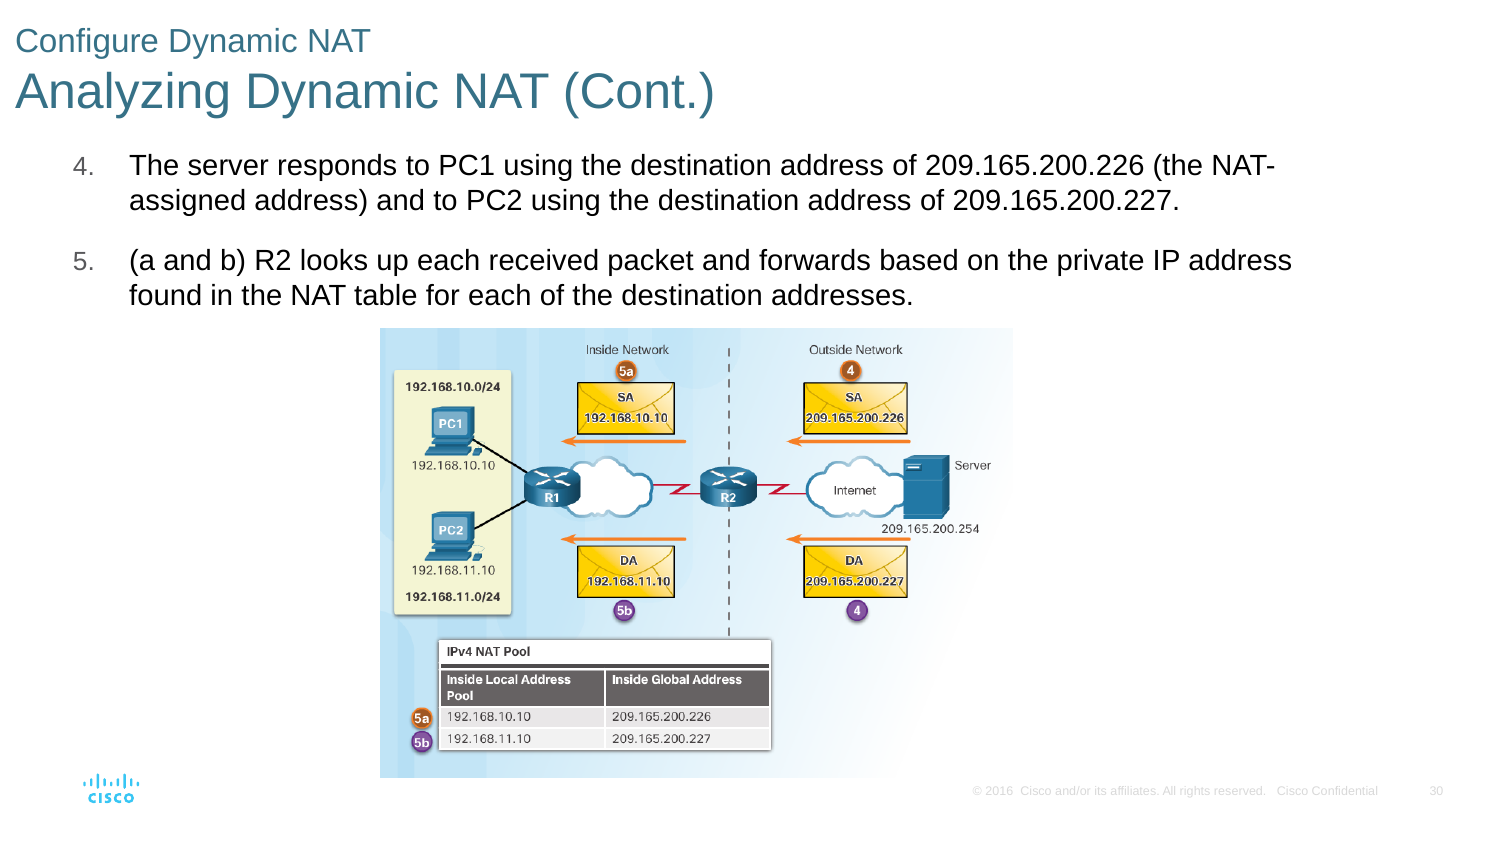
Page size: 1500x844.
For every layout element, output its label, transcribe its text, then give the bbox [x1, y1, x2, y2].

list The server responds to PC1 using the destination address of 209.165.200.226 (the NAT-assigned address) and to PC2 using the destination address of 209.165.200.227. (a and b) R2 looks up each received packet and forwards based on the private IP address found in the NAT table for each of the destination addresses. [57, 138, 1397, 738]
title Configure Dynamic NAT Analyzing Dynamic NAT (Cont.) [0, 6, 1500, 131]
picture [379, 327, 1013, 779]
